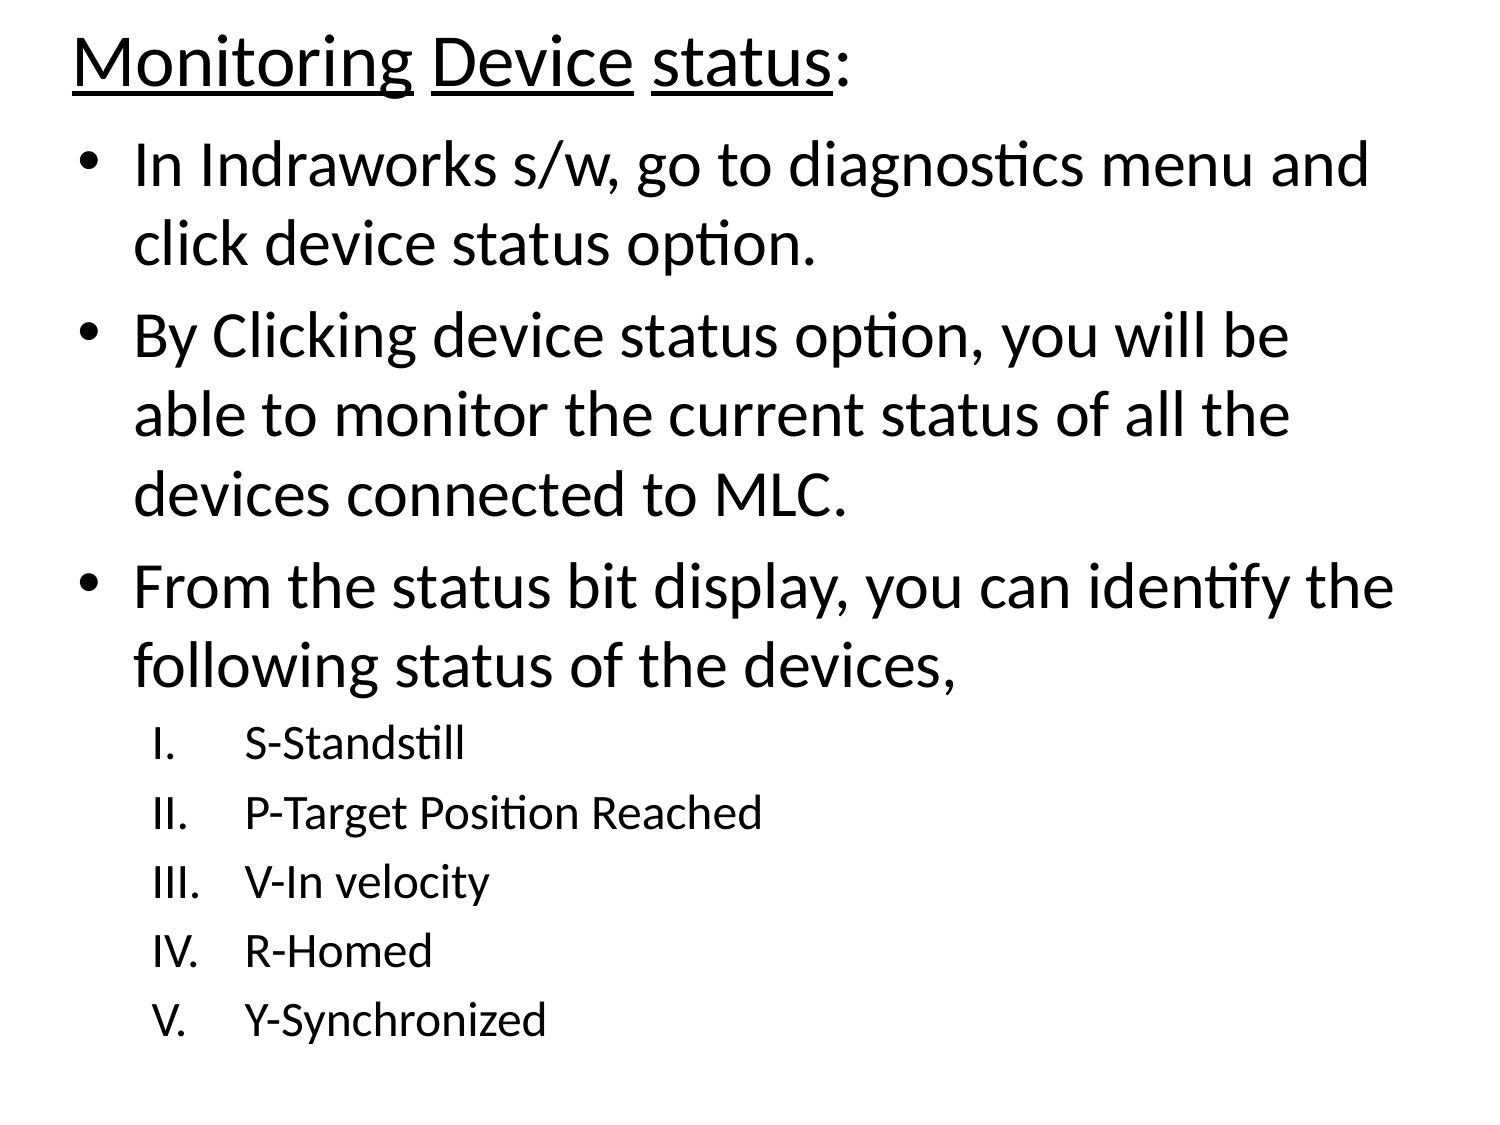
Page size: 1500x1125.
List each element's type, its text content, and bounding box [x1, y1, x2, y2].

title Monitoring Device status: [0, 0, 1138, 150]
list In Indraworks s/w, go to diagnostics menu and click device status option. By Clicking device status option, you will be able to monitor the current status of all the devices connected to MLC. From the status bit display, you can identify the following status of the devices, S-Standstill P-Target Position Reached V-In velocity R-Homed Y-Synchronized [62, 112, 1413, 1063]
